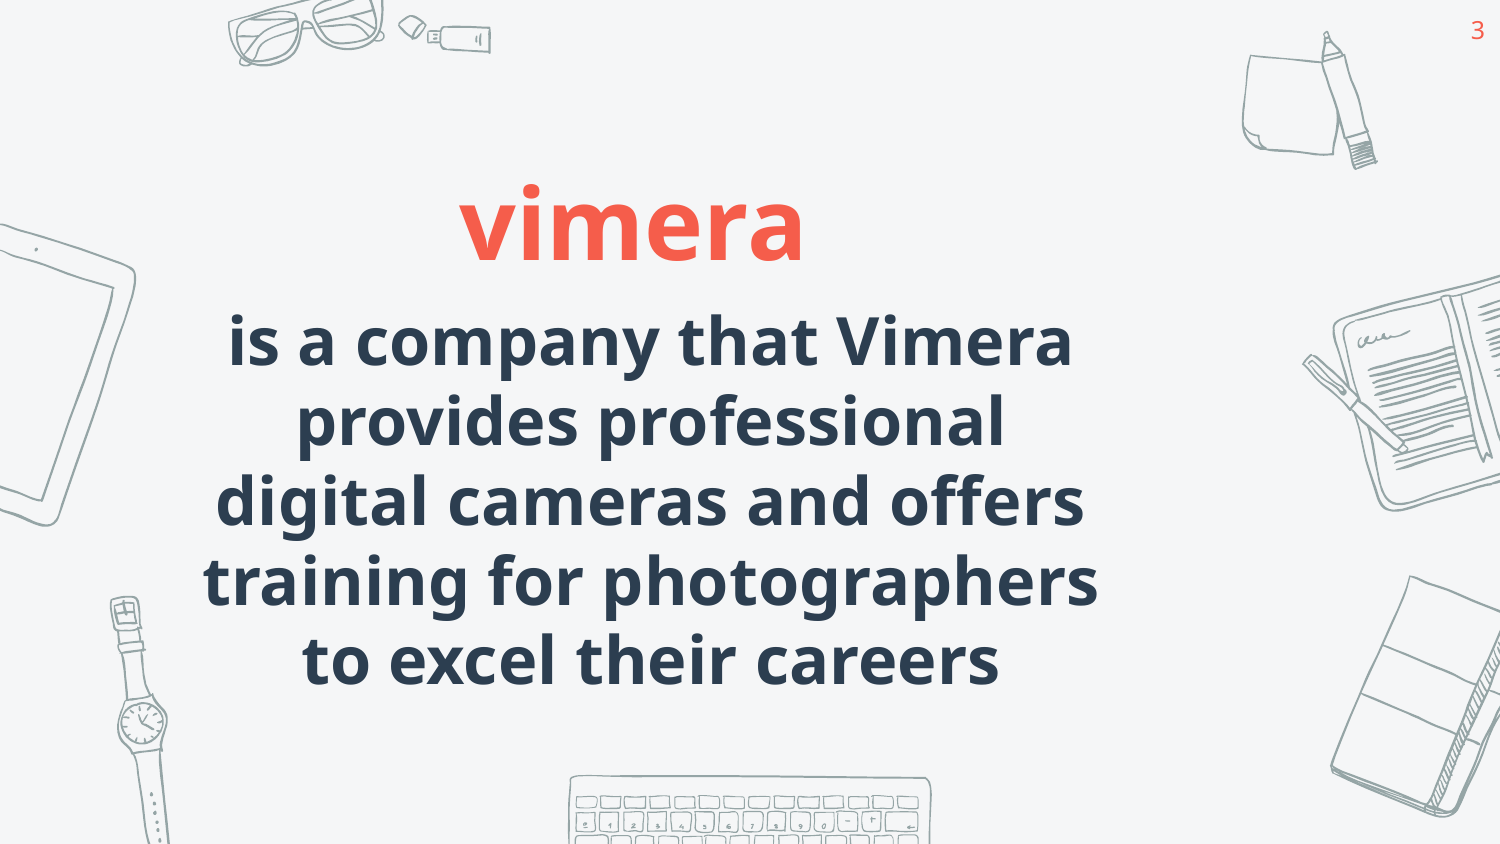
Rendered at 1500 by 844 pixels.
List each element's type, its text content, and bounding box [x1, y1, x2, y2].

title vimera [165, 159, 1103, 295]
slide_number ‹#› [1435, 0, 1500, 53]
subtitle is a company that Vimera provides professional digital cameras and offers training for photographers to excel their careers [182, 283, 1120, 413]
